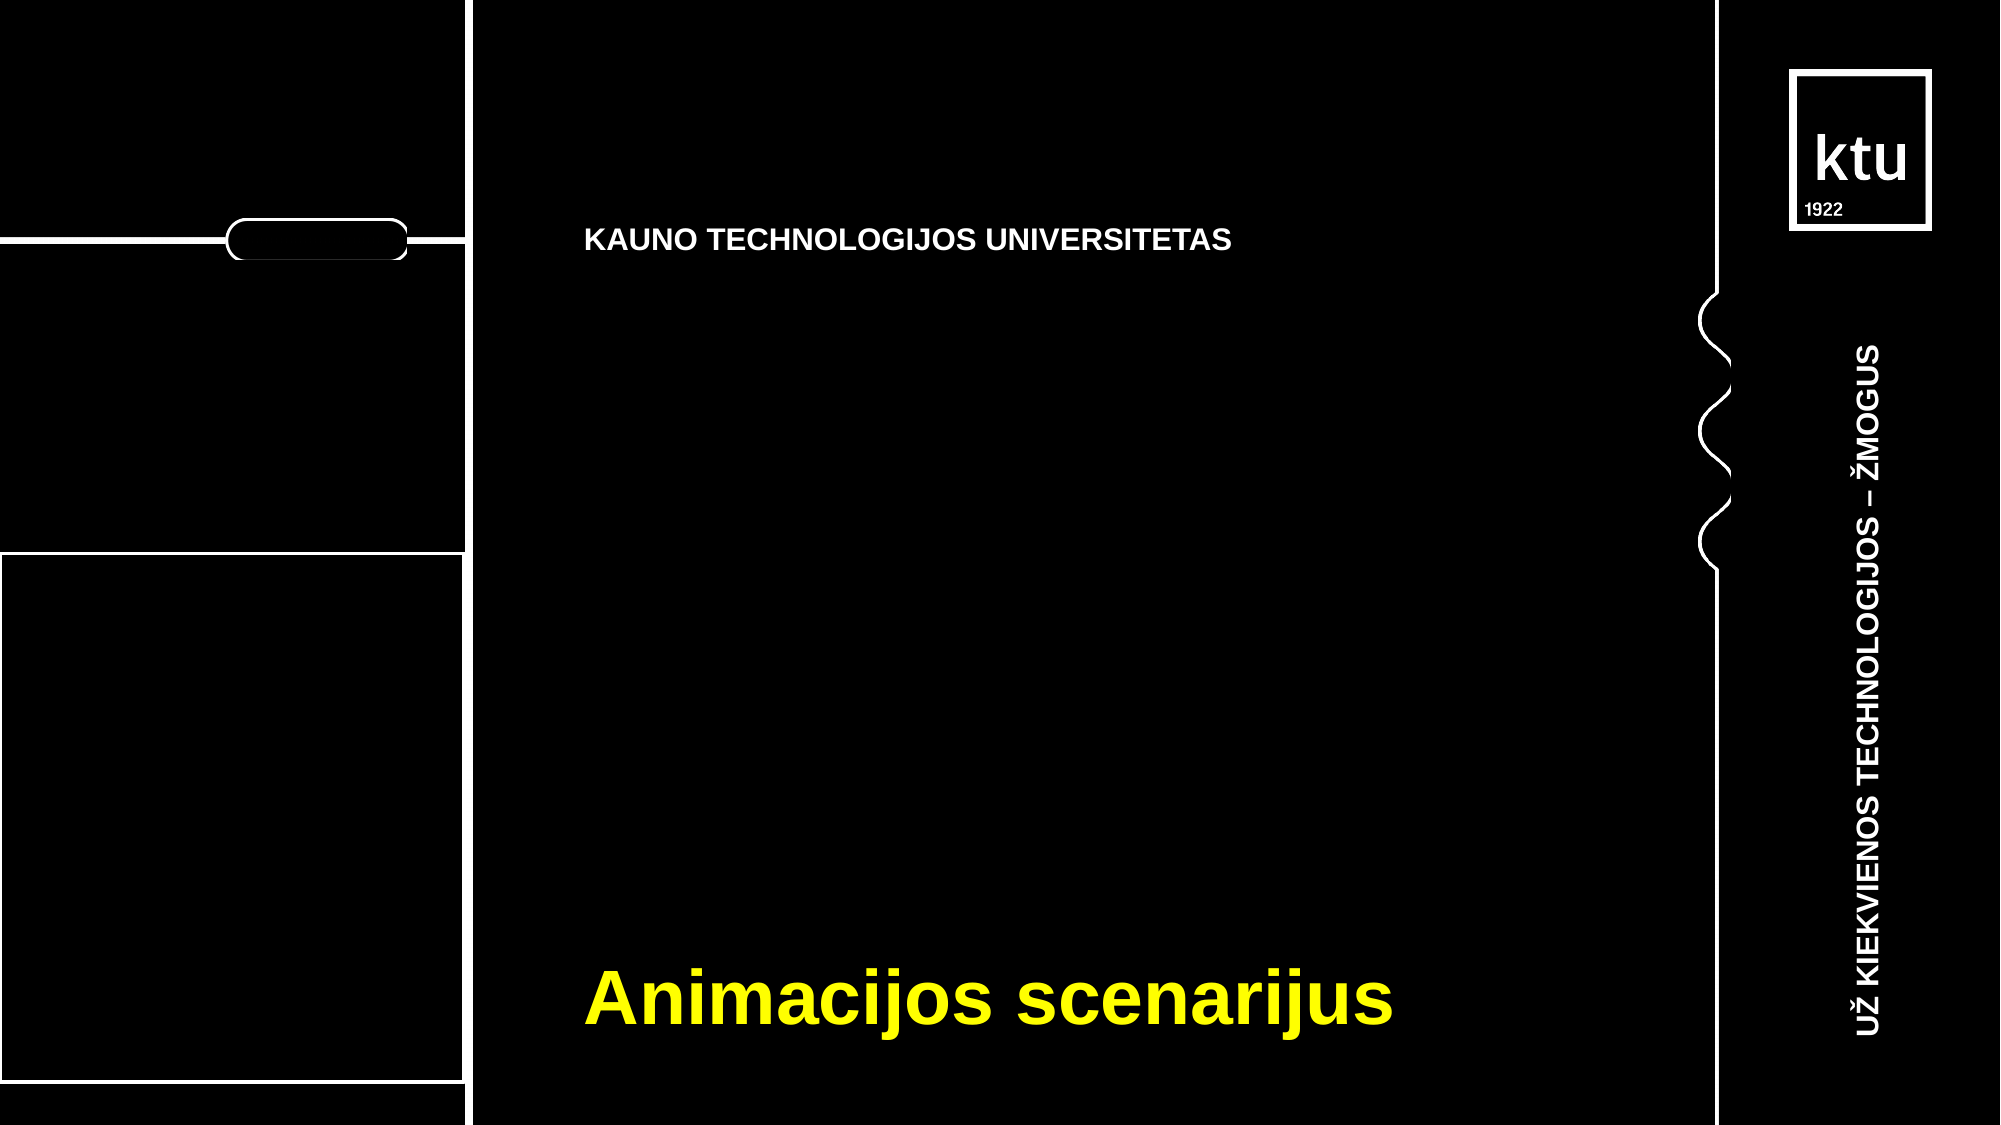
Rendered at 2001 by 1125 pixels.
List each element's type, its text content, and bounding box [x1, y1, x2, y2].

text_box UŽ KIEKVIENOS TECHNOLOGIJOS – ŽMOGUS [1807, 240, 1913, 1053]
picture [0, 0, 473, 1125]
picture [1698, 0, 1731, 1125]
picture [1789, 69, 1932, 232]
text_box KAUNO TECHNOLOGIJOS UNIVERSITETAS [568, 211, 1325, 264]
text_box 2 [0, 553, 460, 1082]
text_box Animacijos scenarijus [568, 601, 1590, 1049]
